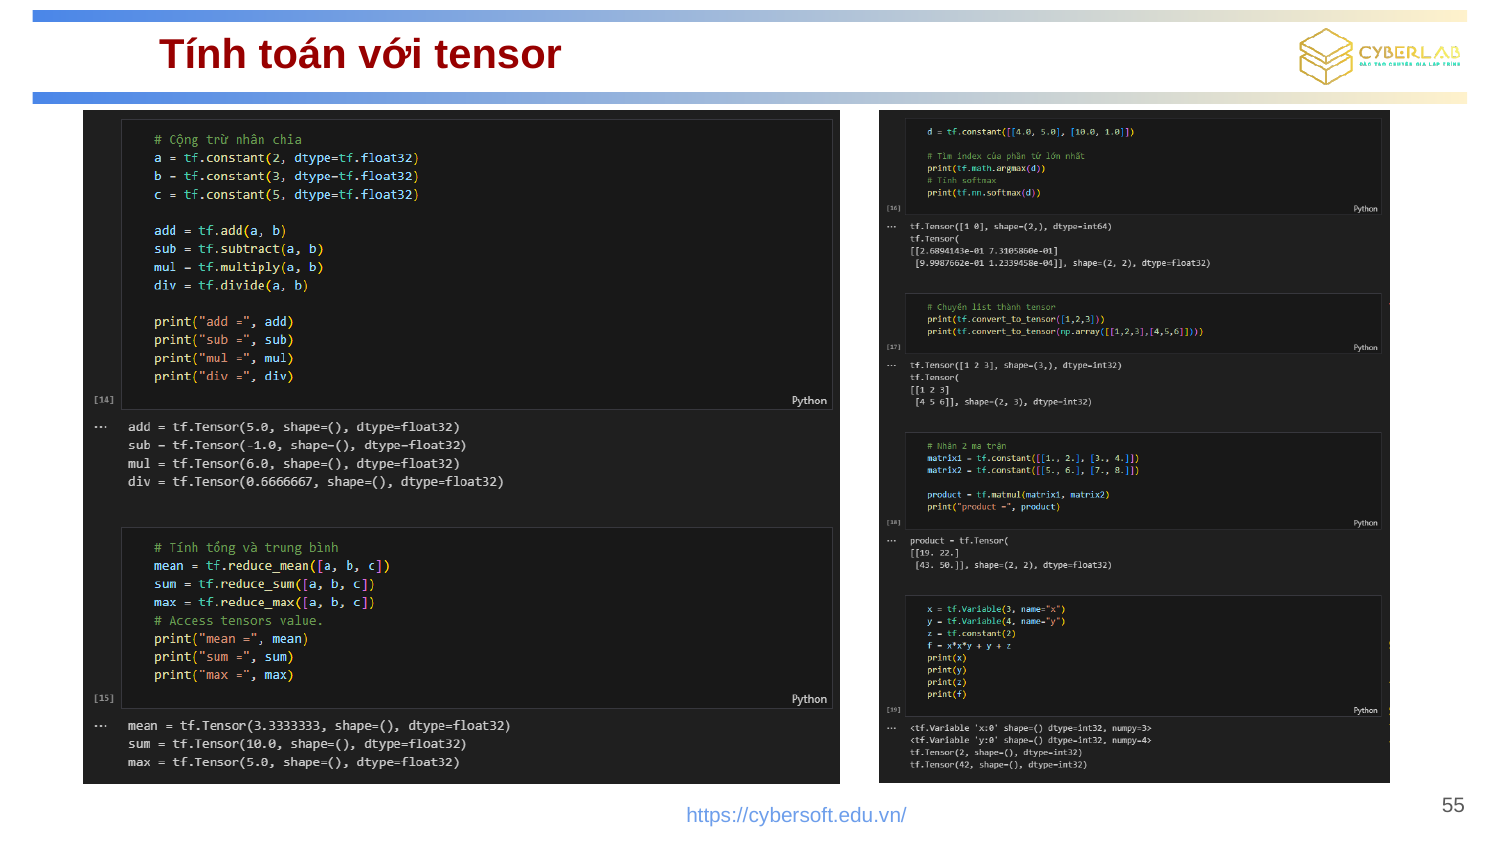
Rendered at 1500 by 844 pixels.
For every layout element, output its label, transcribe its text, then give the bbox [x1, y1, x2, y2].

slide_number 55 [1389, 782, 1480, 830]
picture [879, 110, 1391, 784]
title Tính toán với tensor [144, 12, 1449, 93]
picture [1449, 28, 1468, 85]
picture [83, 110, 840, 784]
